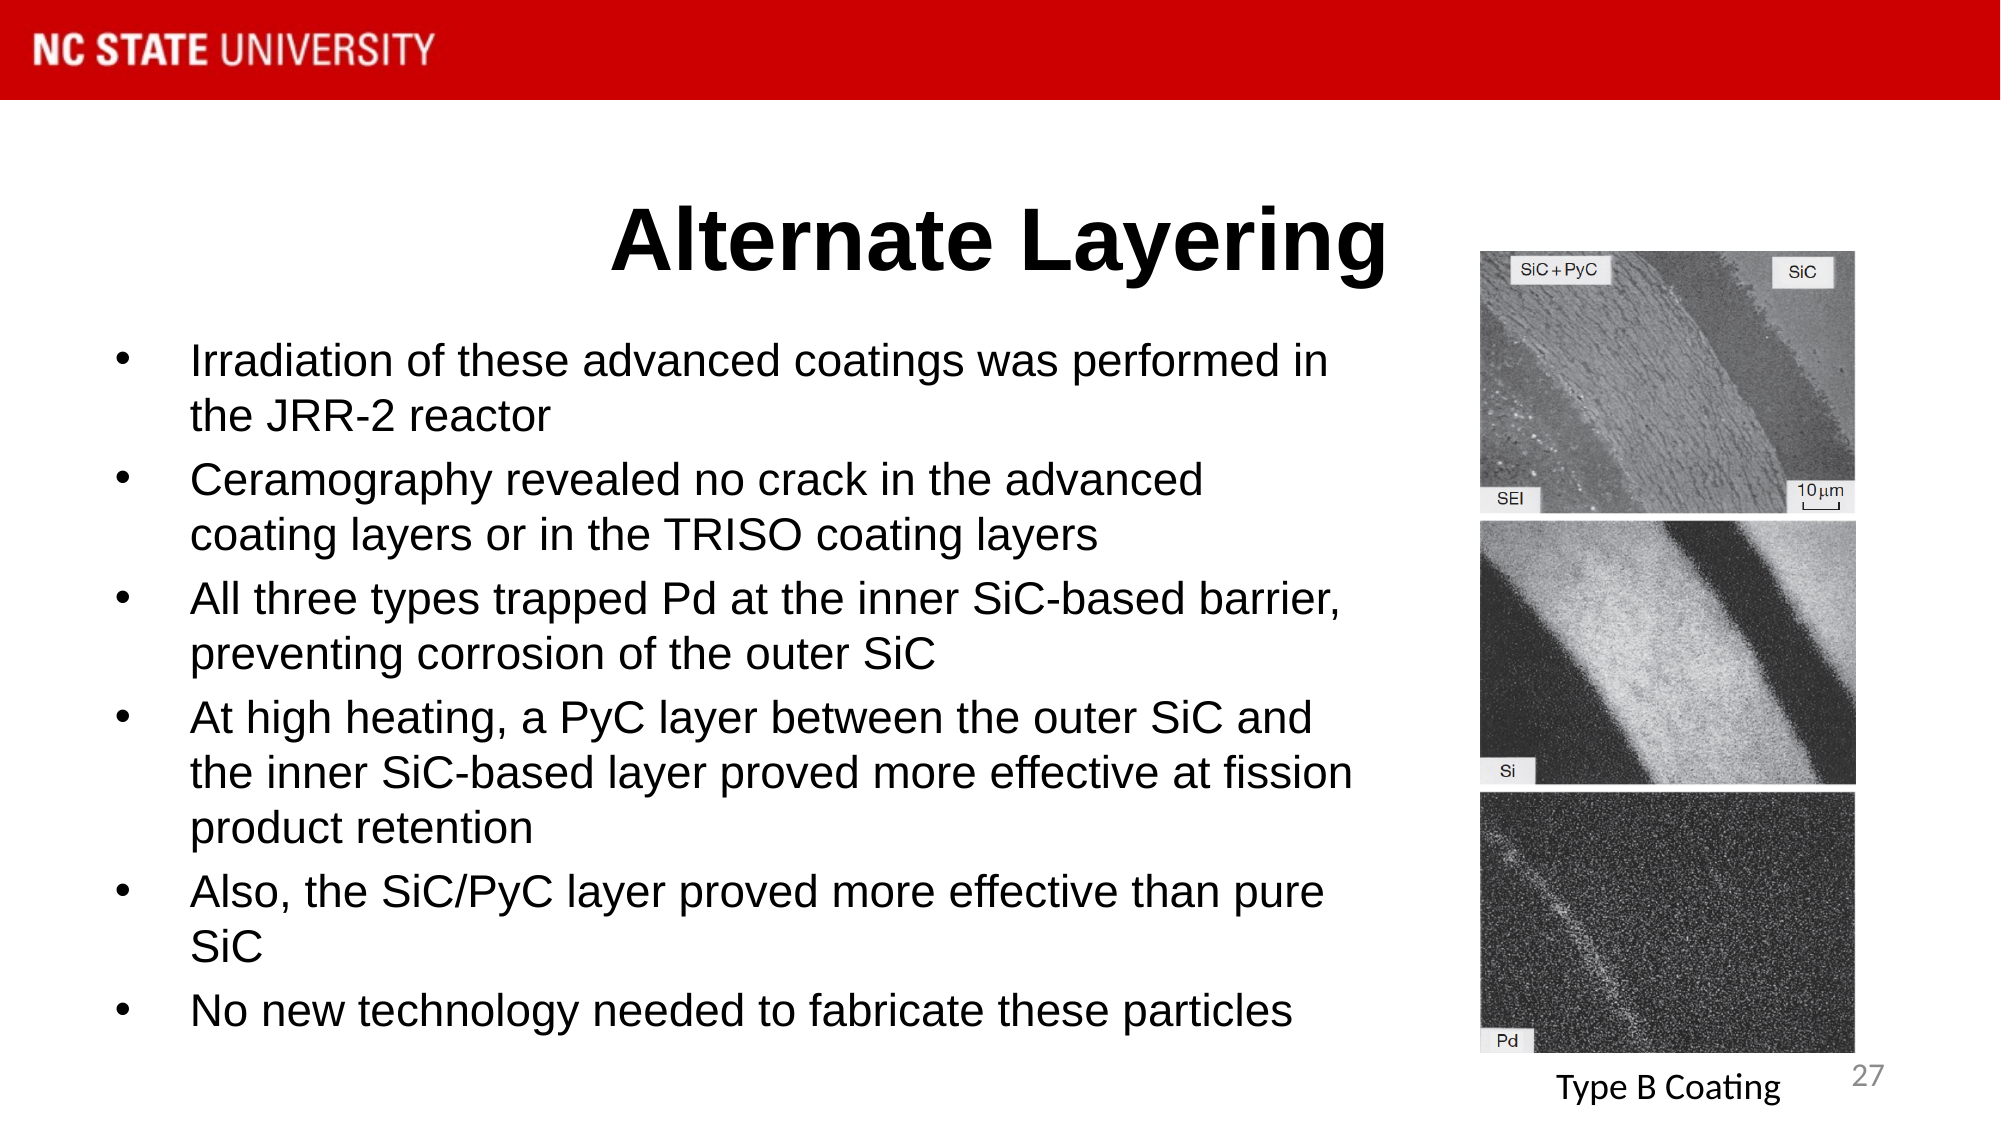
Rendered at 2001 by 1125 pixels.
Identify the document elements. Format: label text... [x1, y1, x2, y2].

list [1458, 235, 1883, 1067]
text_box Type B Coating [1541, 1103, 1833, 1115]
list Irradiation of these advanced coatings was performed in the JRR-2 reactor Ceramography revealed no crack in the advanced coating layers or in the TRISO coating layers All three types trapped Pd at the inner SiC-based barrier, preventing corrosion of the outer SiC At high heating, a PyC layer between the outer SiC and the inner SiC-based layer proved more effective at fission product retention Also, the SiC/PyC layer proved more effective than pure SiC No new technology needed to fabricate these particles [99, 322, 1378, 1005]
title Alternate Layering [99, 147, 1900, 323]
slide_number 27 [1433, 1042, 1900, 1103]
picture [0, 0, 2001, 100]
